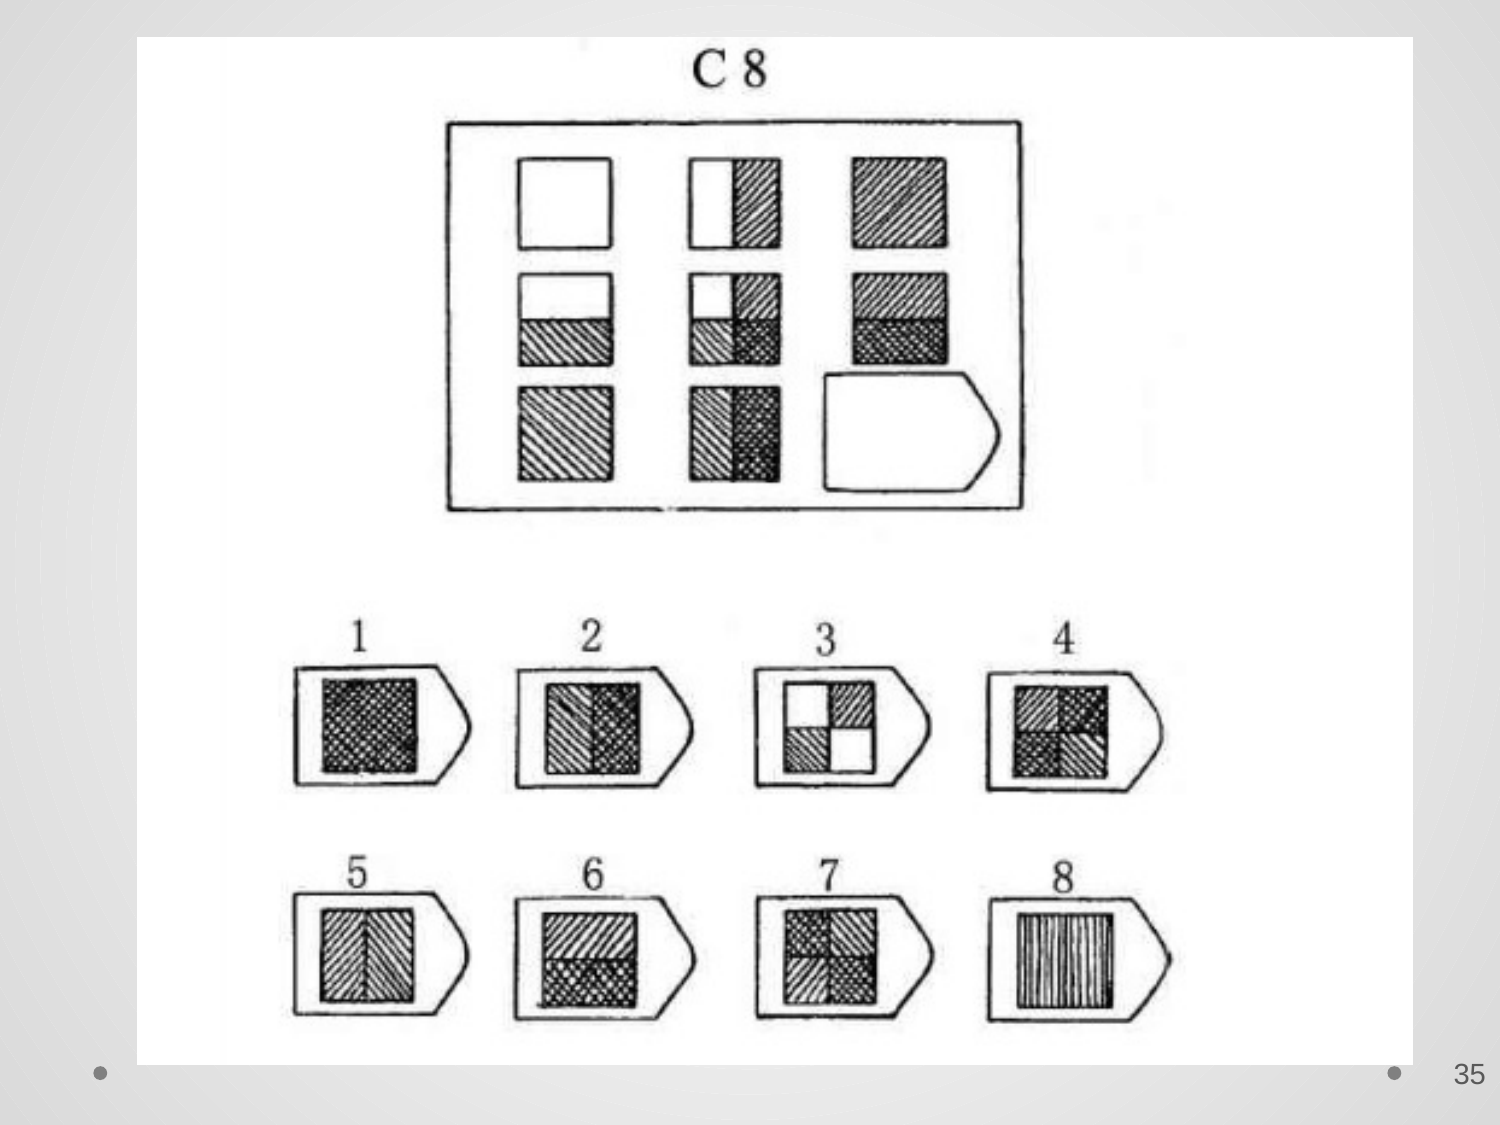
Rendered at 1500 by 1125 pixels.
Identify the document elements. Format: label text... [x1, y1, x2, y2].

picture [137, 37, 1413, 1065]
slide_number 35 [1401, 1042, 1494, 1103]
